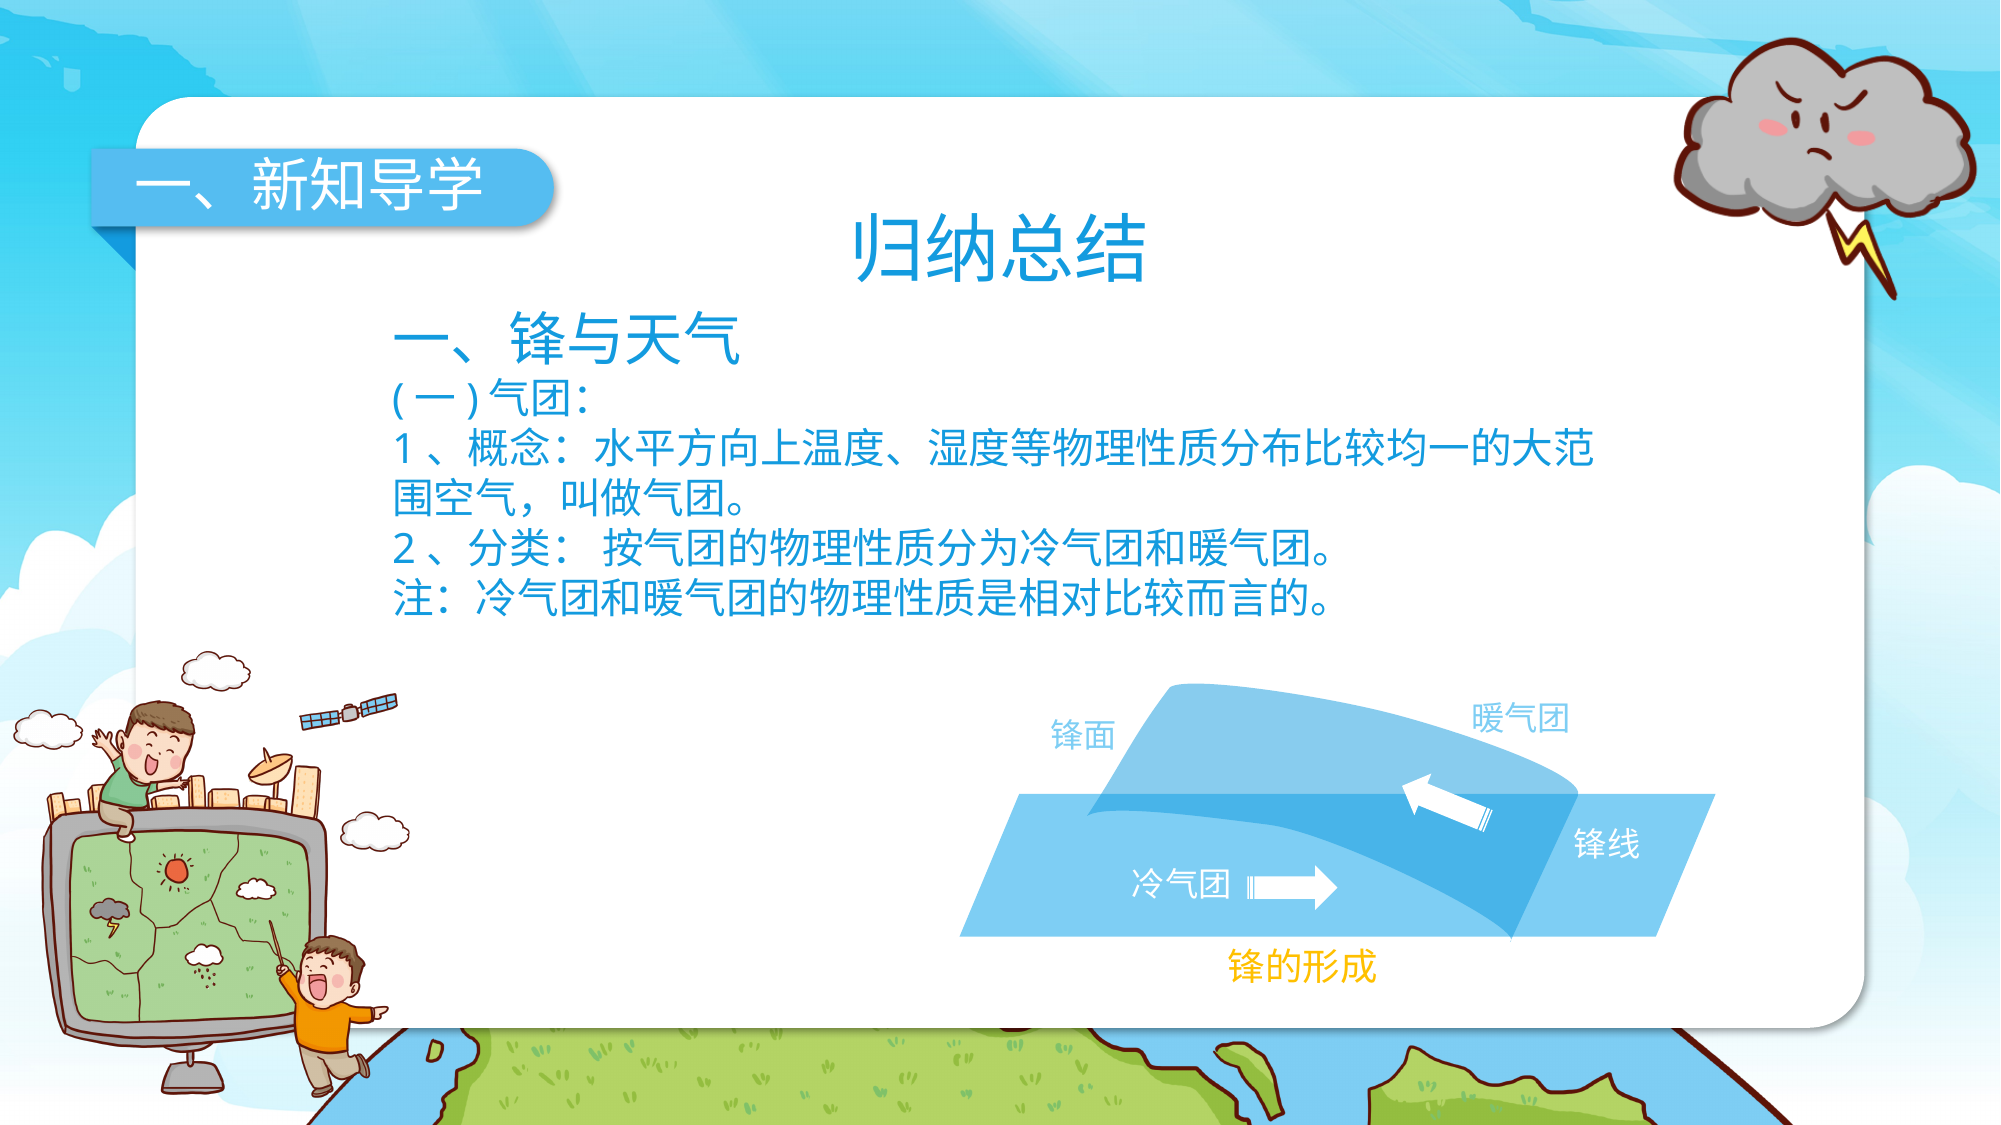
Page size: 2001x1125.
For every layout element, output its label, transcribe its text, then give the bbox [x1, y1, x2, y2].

text_box 一、新知导学 [119, 140, 500, 226]
text_box 归纳总结 [711, 203, 1289, 311]
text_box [959, 613, 1716, 1016]
text_box 一、锋与天气 (一)气团： 1、概念：水平方向上温度、湿度等物理性质分布比较均一的大范围空气，叫做气团。 2、分类： 按气团的物理性质分为冷气团和暖气团。 注：冷气团和暖气团的物理性质是相对比较而言的。 [377, 294, 1623, 630]
picture [0, 0, 2001, 1125]
